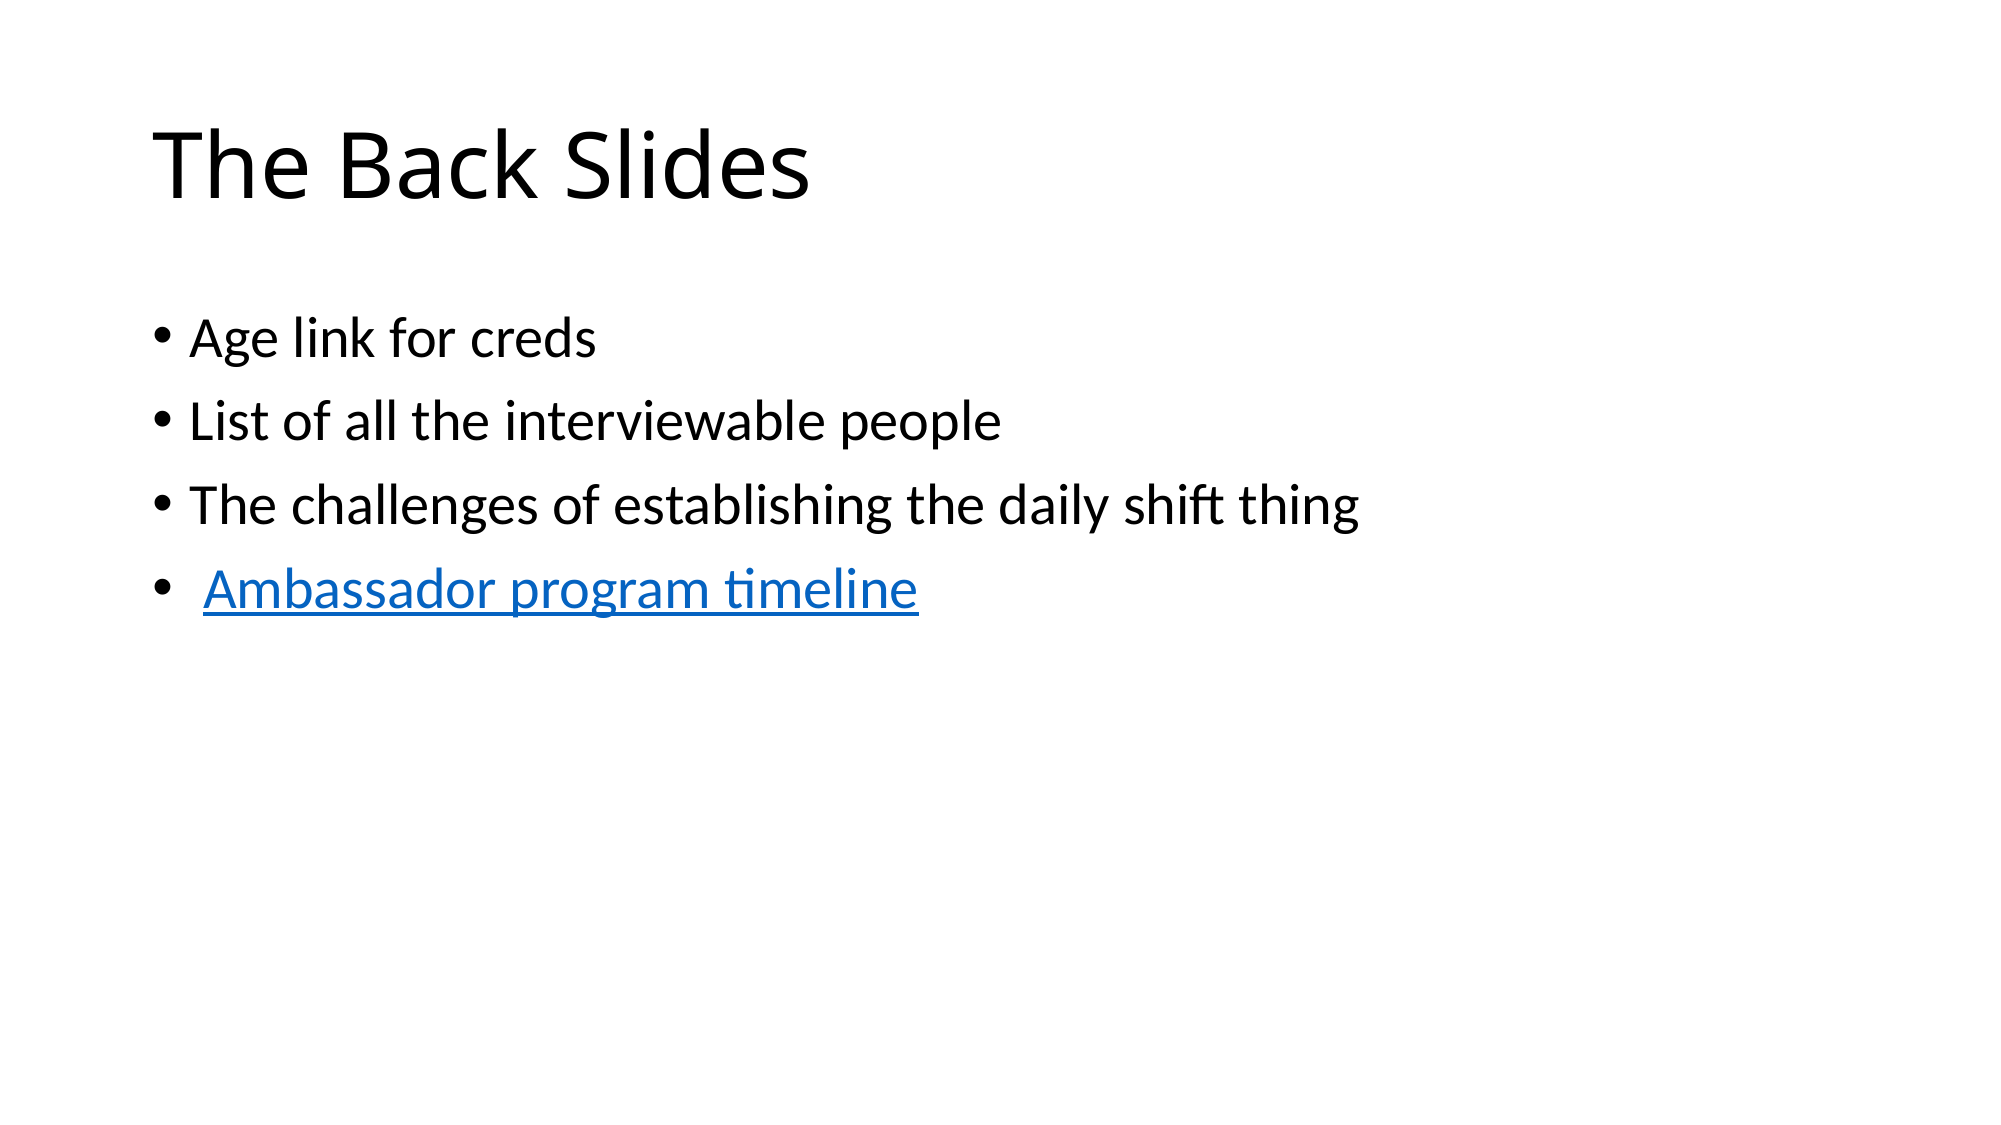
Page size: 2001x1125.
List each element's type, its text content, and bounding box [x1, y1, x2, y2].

title The Back Slides [137, 59, 1863, 278]
list Age link for creds List of all the interviewable people The challenges of establishing the daily shift thing Ambassador program timeline [137, 299, 1863, 1014]
